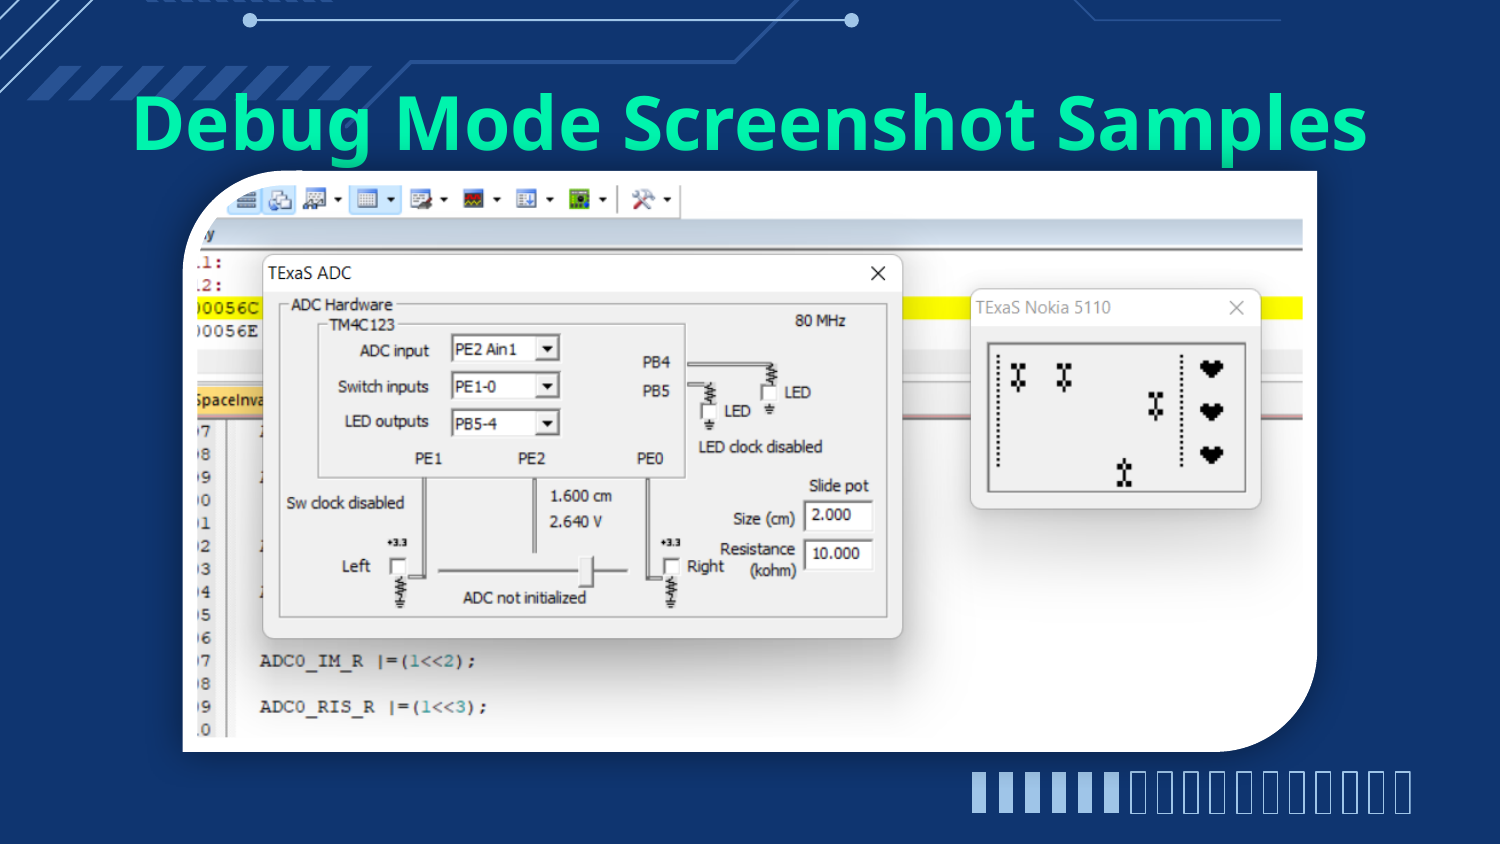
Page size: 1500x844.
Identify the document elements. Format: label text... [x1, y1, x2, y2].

picture [189, 177, 1311, 745]
title Debug Mode Screenshot Samples [118, 75, 1382, 156]
